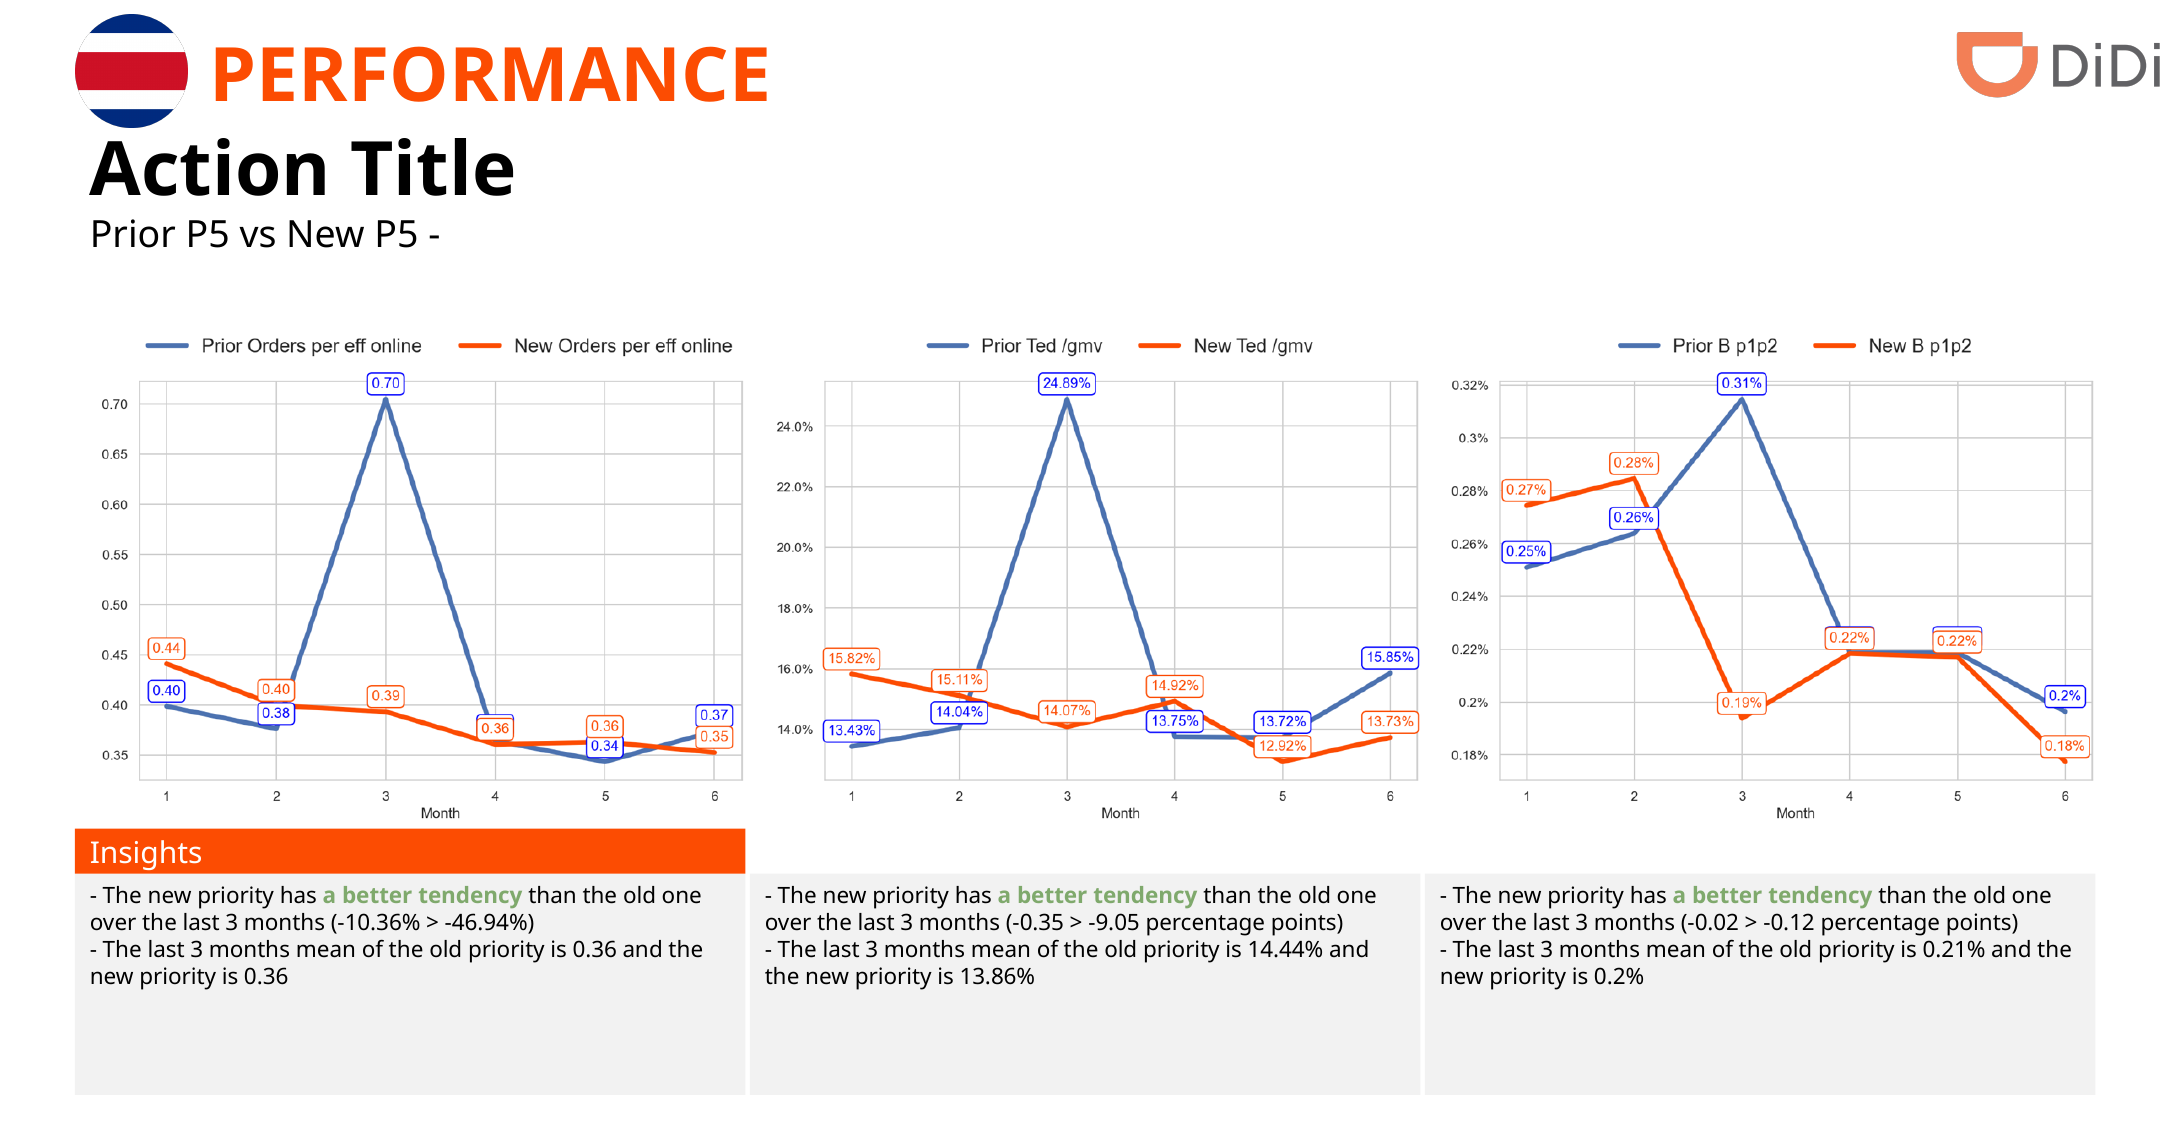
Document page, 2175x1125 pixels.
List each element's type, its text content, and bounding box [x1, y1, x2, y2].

text_box Action Title [74, 127, 2175, 202]
text_box Prior P5 vs New P5 - [74, 202, 2175, 263]
text_box - The new priority has a better tendency than the old one over the last 3 months (-0.02 > -0.12 percentage points) - The last 3 months mean of the old priority is 0.21% and the new priority is 0.2% [1424, 873, 2096, 1095]
text_box PERFORMANCE [194, 15, 1800, 127]
picture [74, 322, 2101, 829]
picture [74, 14, 188, 128]
text_box Insights [74, 837, 746, 874]
picture [1949, 1, 2175, 129]
text_box - The new priority has a better tendency than the old one over the last 3 months (-0.35 > -9.05 percentage points) - The last 3 months mean of the old priority is 14.44% and the new priority is 13.86% [749, 873, 1421, 1095]
text_box - The new priority has a better tendency than the old one over the last 3 months (-10.36% > -46.94%) - The last 3 months mean of the old priority is 0.36 and the new priority is 0.36 [74, 874, 746, 1095]
